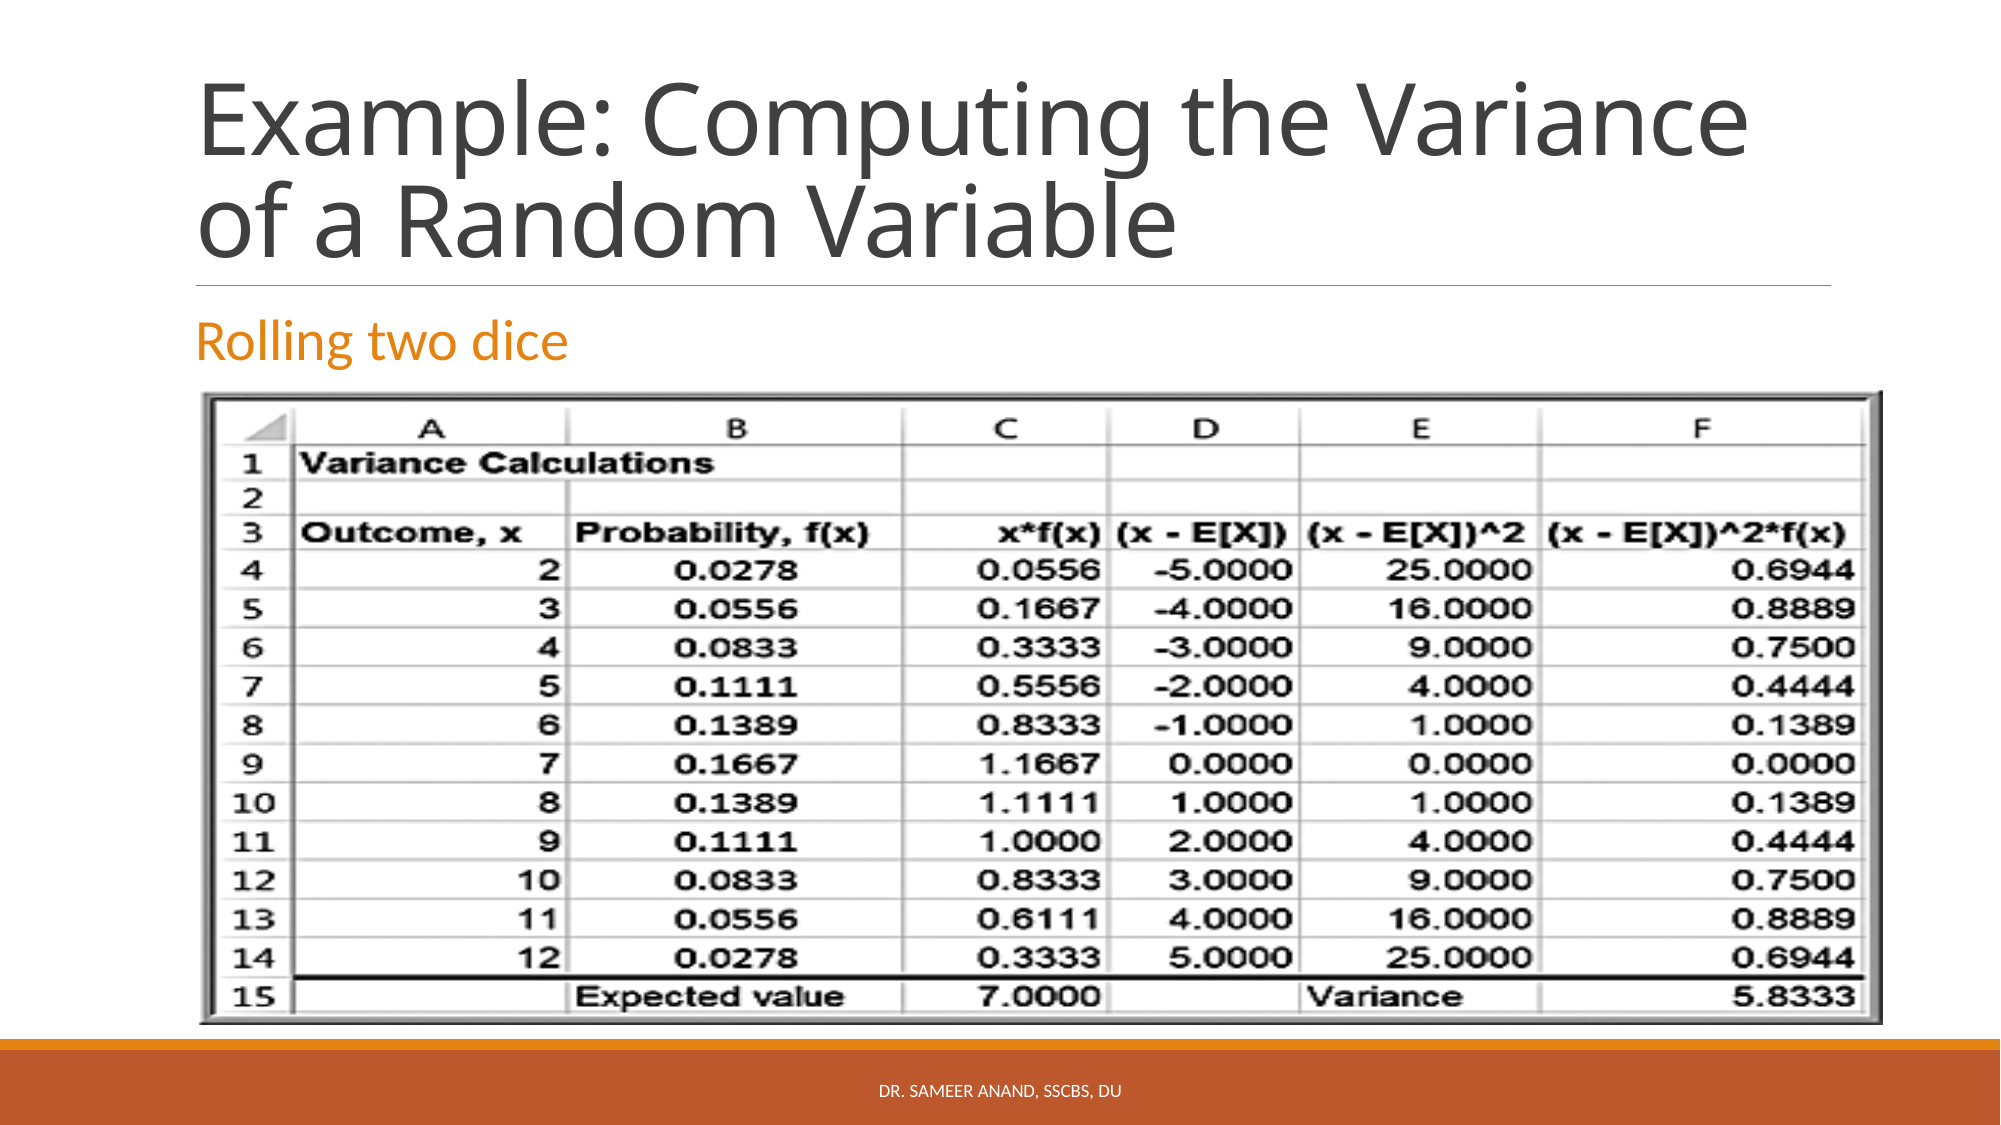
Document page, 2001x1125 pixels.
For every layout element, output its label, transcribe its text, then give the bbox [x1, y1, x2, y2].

title Example: Computing the Variance of a Random Variable [180, 47, 1830, 285]
picture [199, 390, 1883, 1026]
footer Dr. Sameer Anand, SSCBS, DU [604, 1059, 1396, 1120]
list Rolling two dice [180, 302, 1830, 963]
